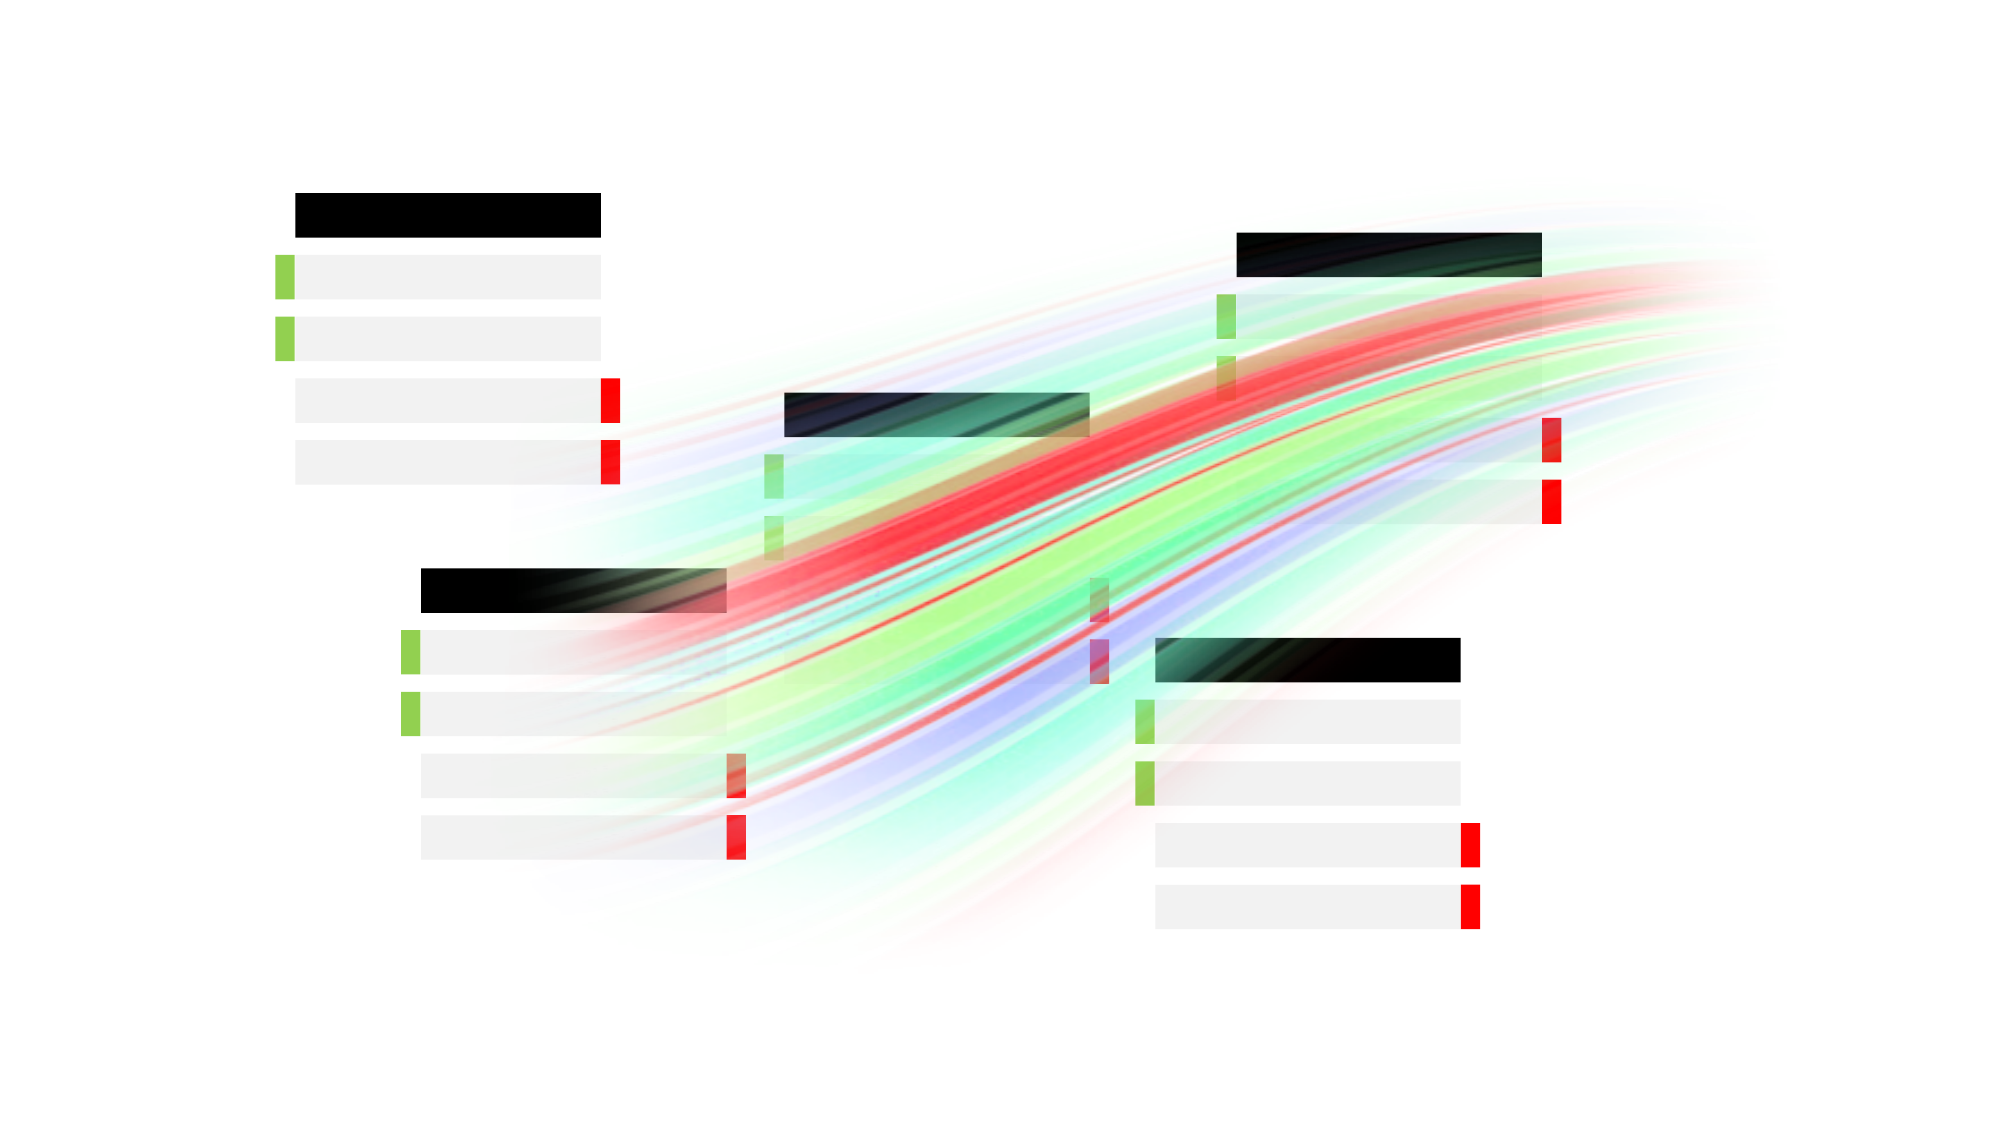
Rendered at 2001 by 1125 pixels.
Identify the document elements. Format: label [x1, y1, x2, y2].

text_box [0, 0, 2000, 1125]
